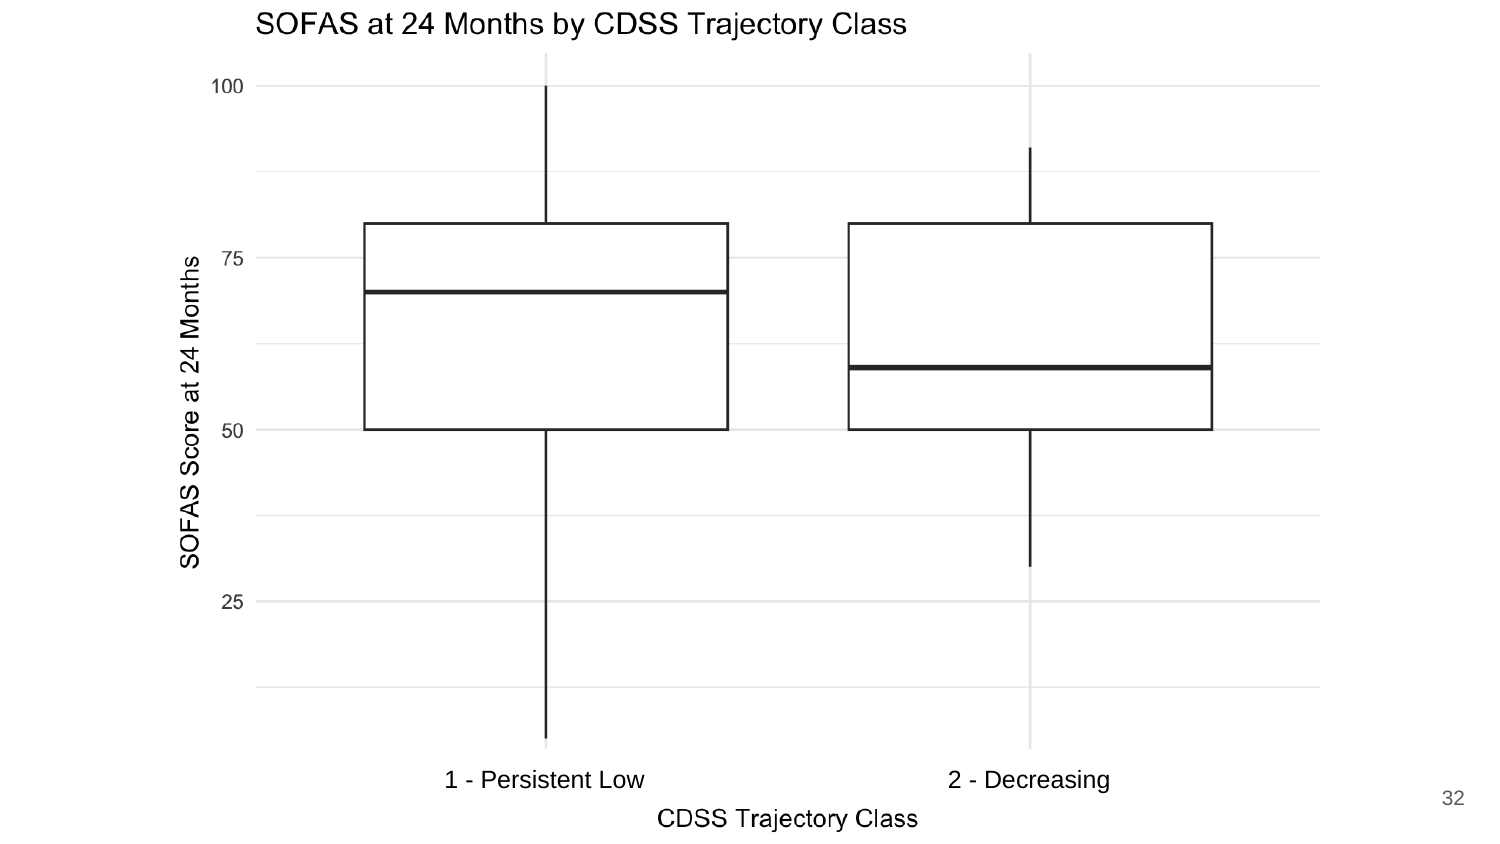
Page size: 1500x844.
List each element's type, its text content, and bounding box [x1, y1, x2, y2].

slide_number ‹#› [1389, 764, 1480, 830]
picture [167, 0, 1333, 844]
